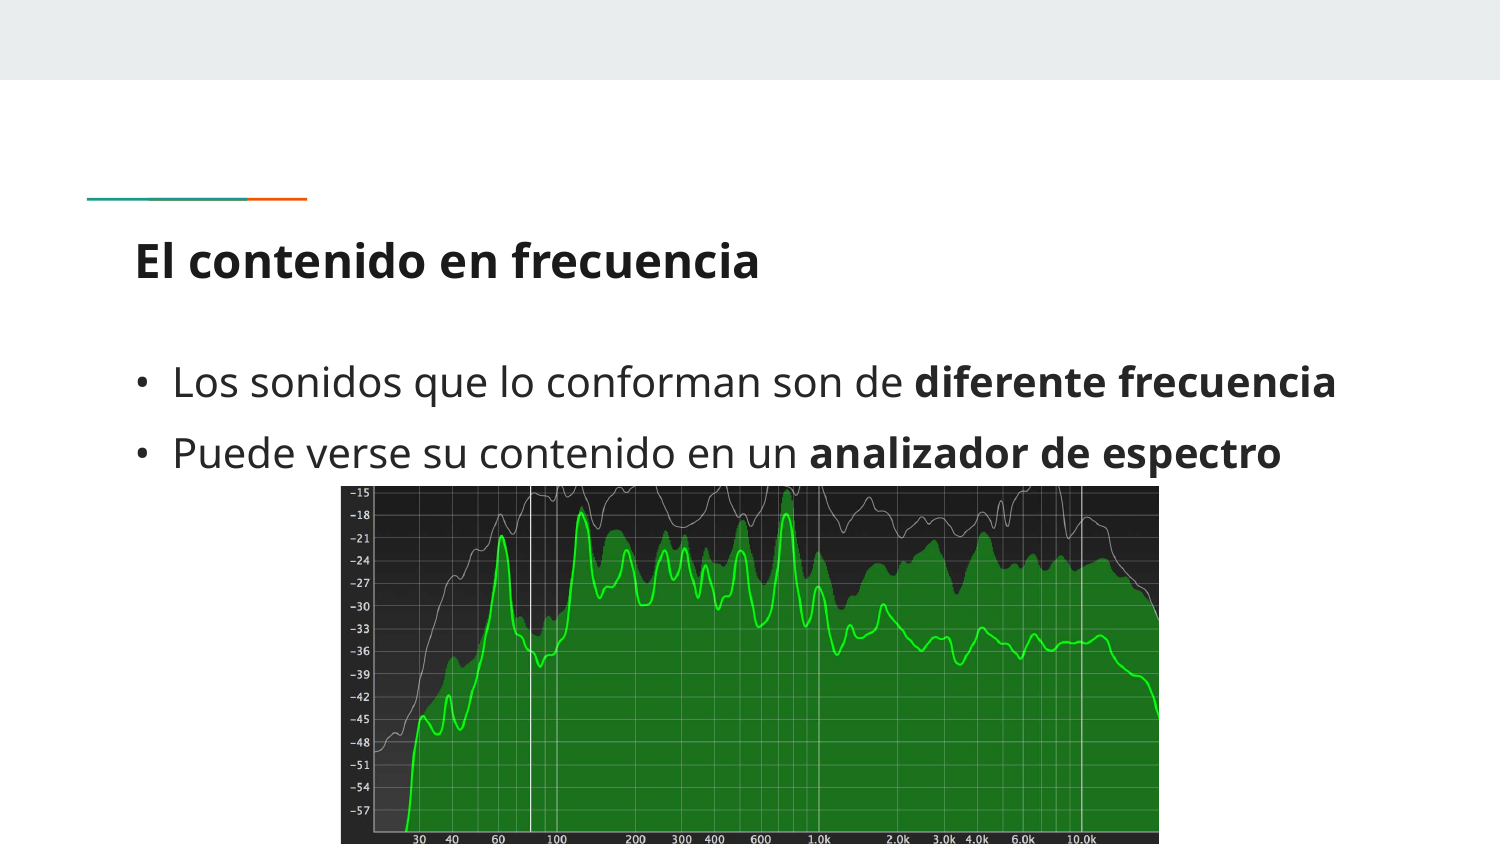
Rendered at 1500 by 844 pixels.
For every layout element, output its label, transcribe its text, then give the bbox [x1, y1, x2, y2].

picture [340, 486, 1160, 844]
list Los sonidos que lo conforman son de diferente frecuencia Puede verse su contenido en un analizador de espectro [119, 341, 1381, 712]
title El contenido en frecuencia [119, 216, 1381, 305]
